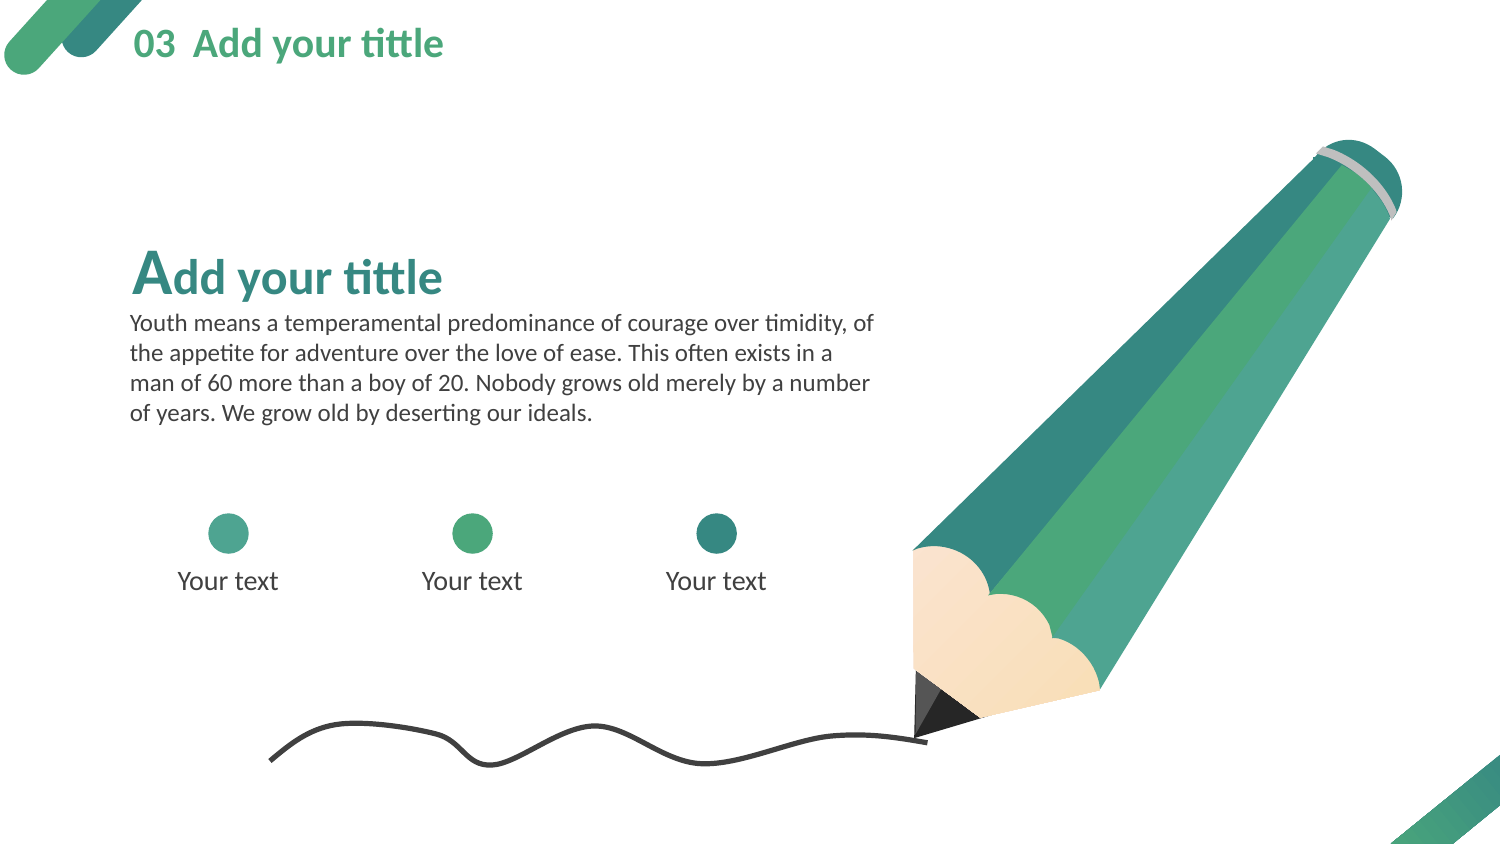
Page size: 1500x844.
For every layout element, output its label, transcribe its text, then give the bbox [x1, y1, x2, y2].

text_box Your text [651, 554, 783, 604]
text_box [207, 512, 250, 554]
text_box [1025, 68, 1260, 816]
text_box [118, 8, 461, 75]
text_box Your text [162, 554, 294, 604]
text_box [695, 512, 738, 554]
text_box Youth means a temperamental predominance of courage over timidity, of the appetite for adventure over the love of ease. This often exists in a man of 60 more than a boy of 20. Nobody grows old merely by a number of years. We grow old by deserting our ideals. [115, 299, 891, 434]
text_box Add your tittle [117, 220, 459, 299]
text_box Your text [407, 554, 539, 604]
text_box [451, 512, 494, 554]
text_box [269, 722, 928, 767]
